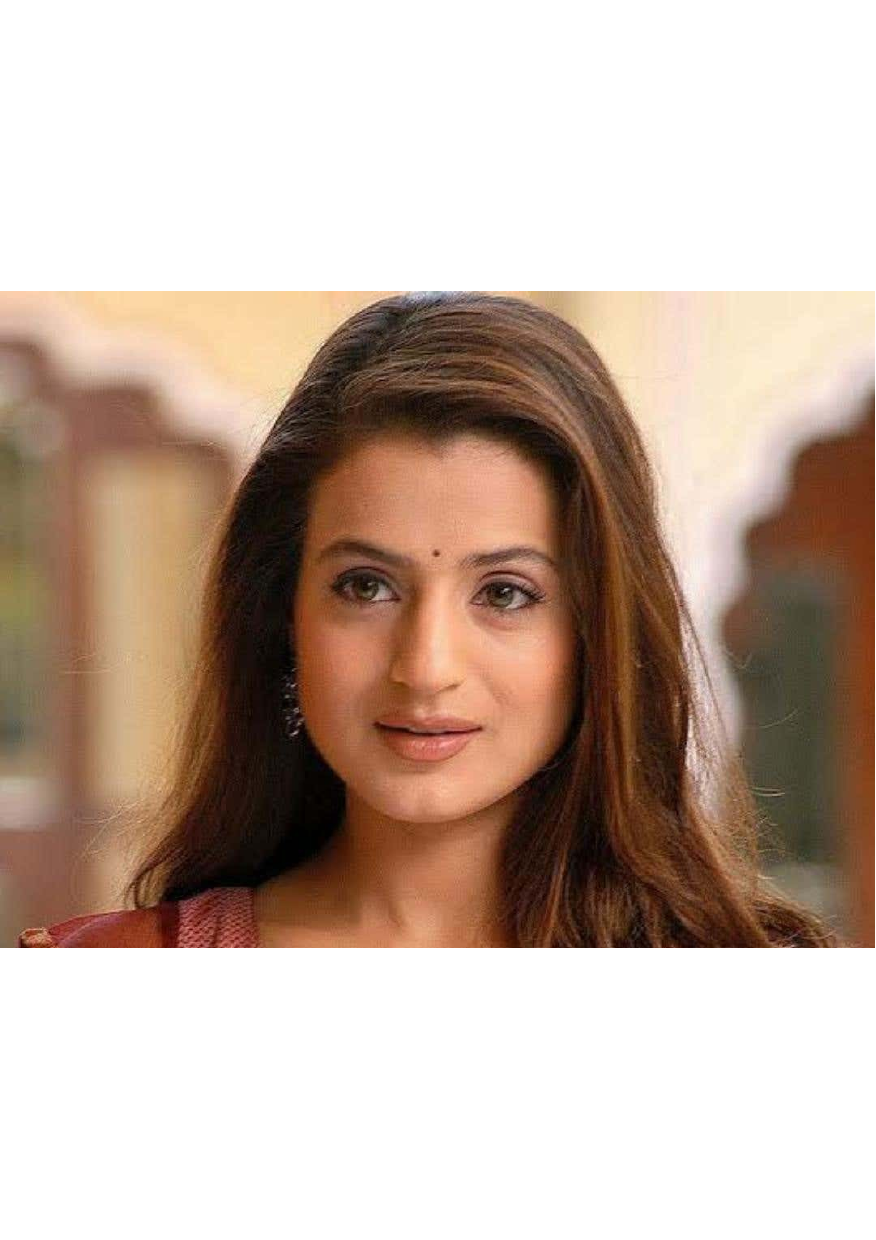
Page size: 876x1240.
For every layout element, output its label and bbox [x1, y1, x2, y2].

picture [0, 291, 875, 949]
